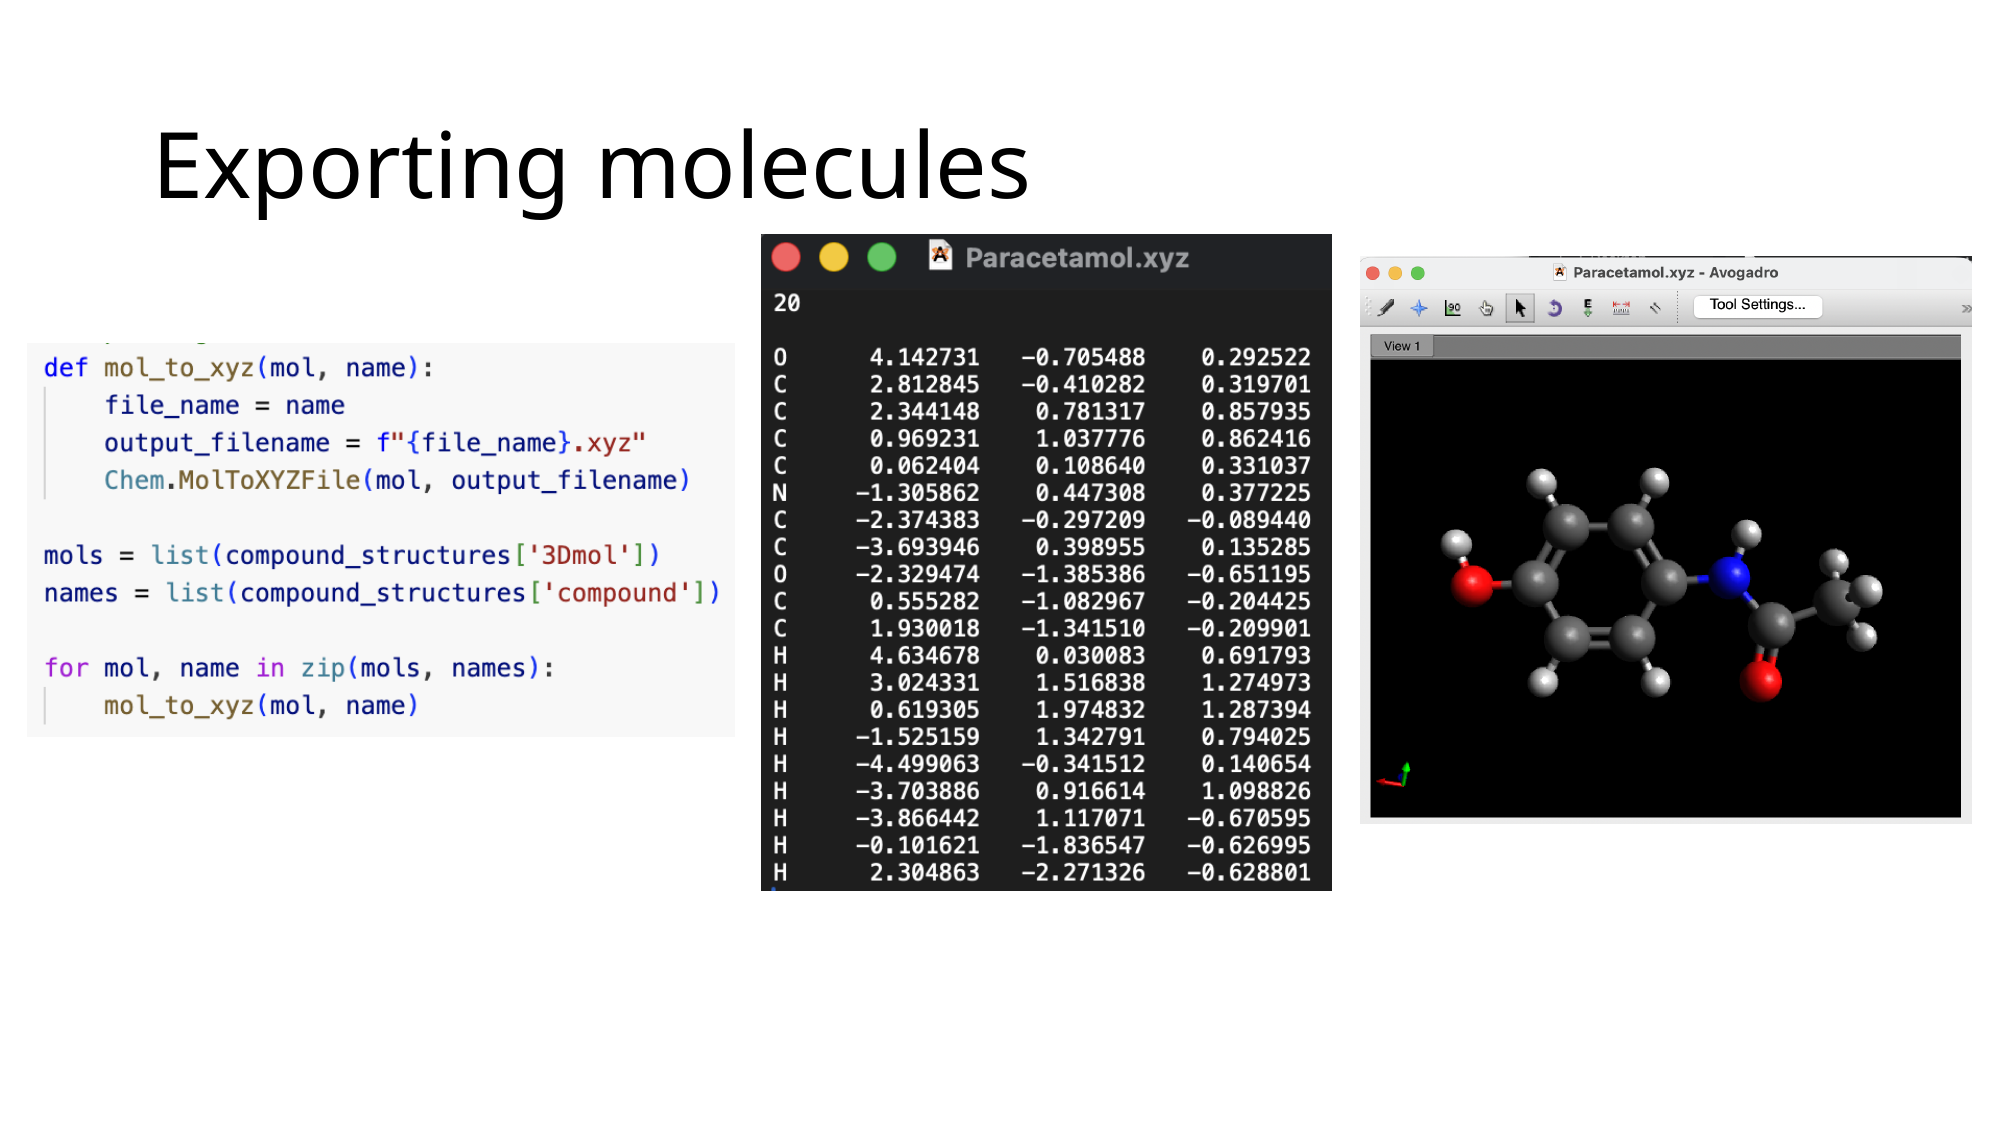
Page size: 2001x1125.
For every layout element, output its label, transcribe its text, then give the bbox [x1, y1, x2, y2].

picture [27, 342, 735, 738]
title Exporting molecules [137, 59, 1863, 278]
picture [760, 233, 1333, 892]
picture [1359, 255, 1973, 825]
